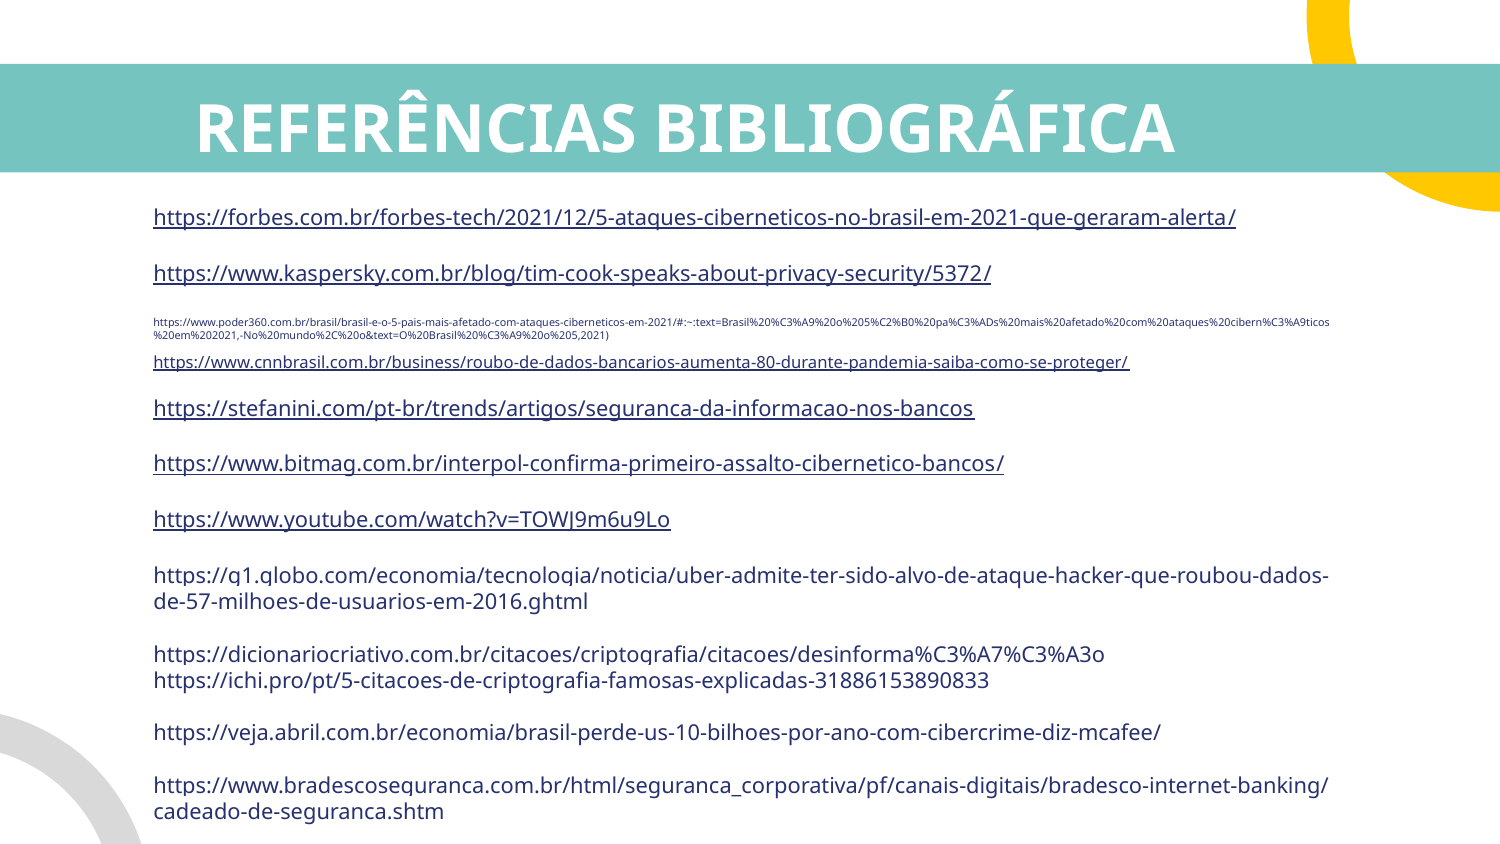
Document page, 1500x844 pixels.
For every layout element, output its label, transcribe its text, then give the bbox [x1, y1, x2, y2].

list https://forbes.com.br/forbes-tech/2021/12/5-ataques-ciberneticos-no-brasil-em-2021-que-geraram-alerta/ https://www.kaspersky.com.br/blog/tim-cook-speaks-about-privacy-security/5372/ https://www.poder360.com.br/brasil/brasil-e-o-5-pais-mais-afetado-com-ataques-ciberneticos-em-2021/#:~:text=Brasil%20%C3%A9%20o%205%C2%B0%20pa%C3%ADs%20mais%20afetado%20com%20ataques%20cibern%C3%A9ticos%20em%202021,-No%20mundo%2C%20o&text=O%20Brasil%20%C3%A9%20o%205,2021) https://www.cnnbrasil.com.br/business/roubo-de-dados-bancarios-aumenta-80-durante-pandemia-saiba-como-se-proteger/ https://stefanini.com/pt-br/trends/artigos/seguranca-da-informacao-nos-bancos https://www.bitmag.com.br/interpol-confirma-primeiro-assalto-cibernetico-bancos/ https://www.youtube.com/watch?v=TOWJ9m6u9Lo https://g1.globo.com/economia/tecnologia/noticia/uber-admite-ter-sido-alvo-de-ataque-hacker-que-roubou-dados-de-57-milhoes-de-usuarios-em-2016.ghtml https://dicionariocriativo.com.br/citacoes/criptografia/citacoes/desinforma%C3%A7%C3%A3o https://ichi.pro/pt/5-citacoes-de-criptografia-famosas-explicadas-31886153890833 https://veja.abril.com.br/economia/brasil-perde-us-10-bilhoes-por-ano-com-cibercrime-diz-mcafee/ https://www.bradescoseguranca.com.br/html/seguranca_corporativa/pf/canais-digitais/bradesco-internet-banking/cadeado-de-seguranca.shtm [115, 189, 1383, 750]
title REFERÊNCIAS BIBLIOGRÁFICA [179, 71, 1449, 166]
